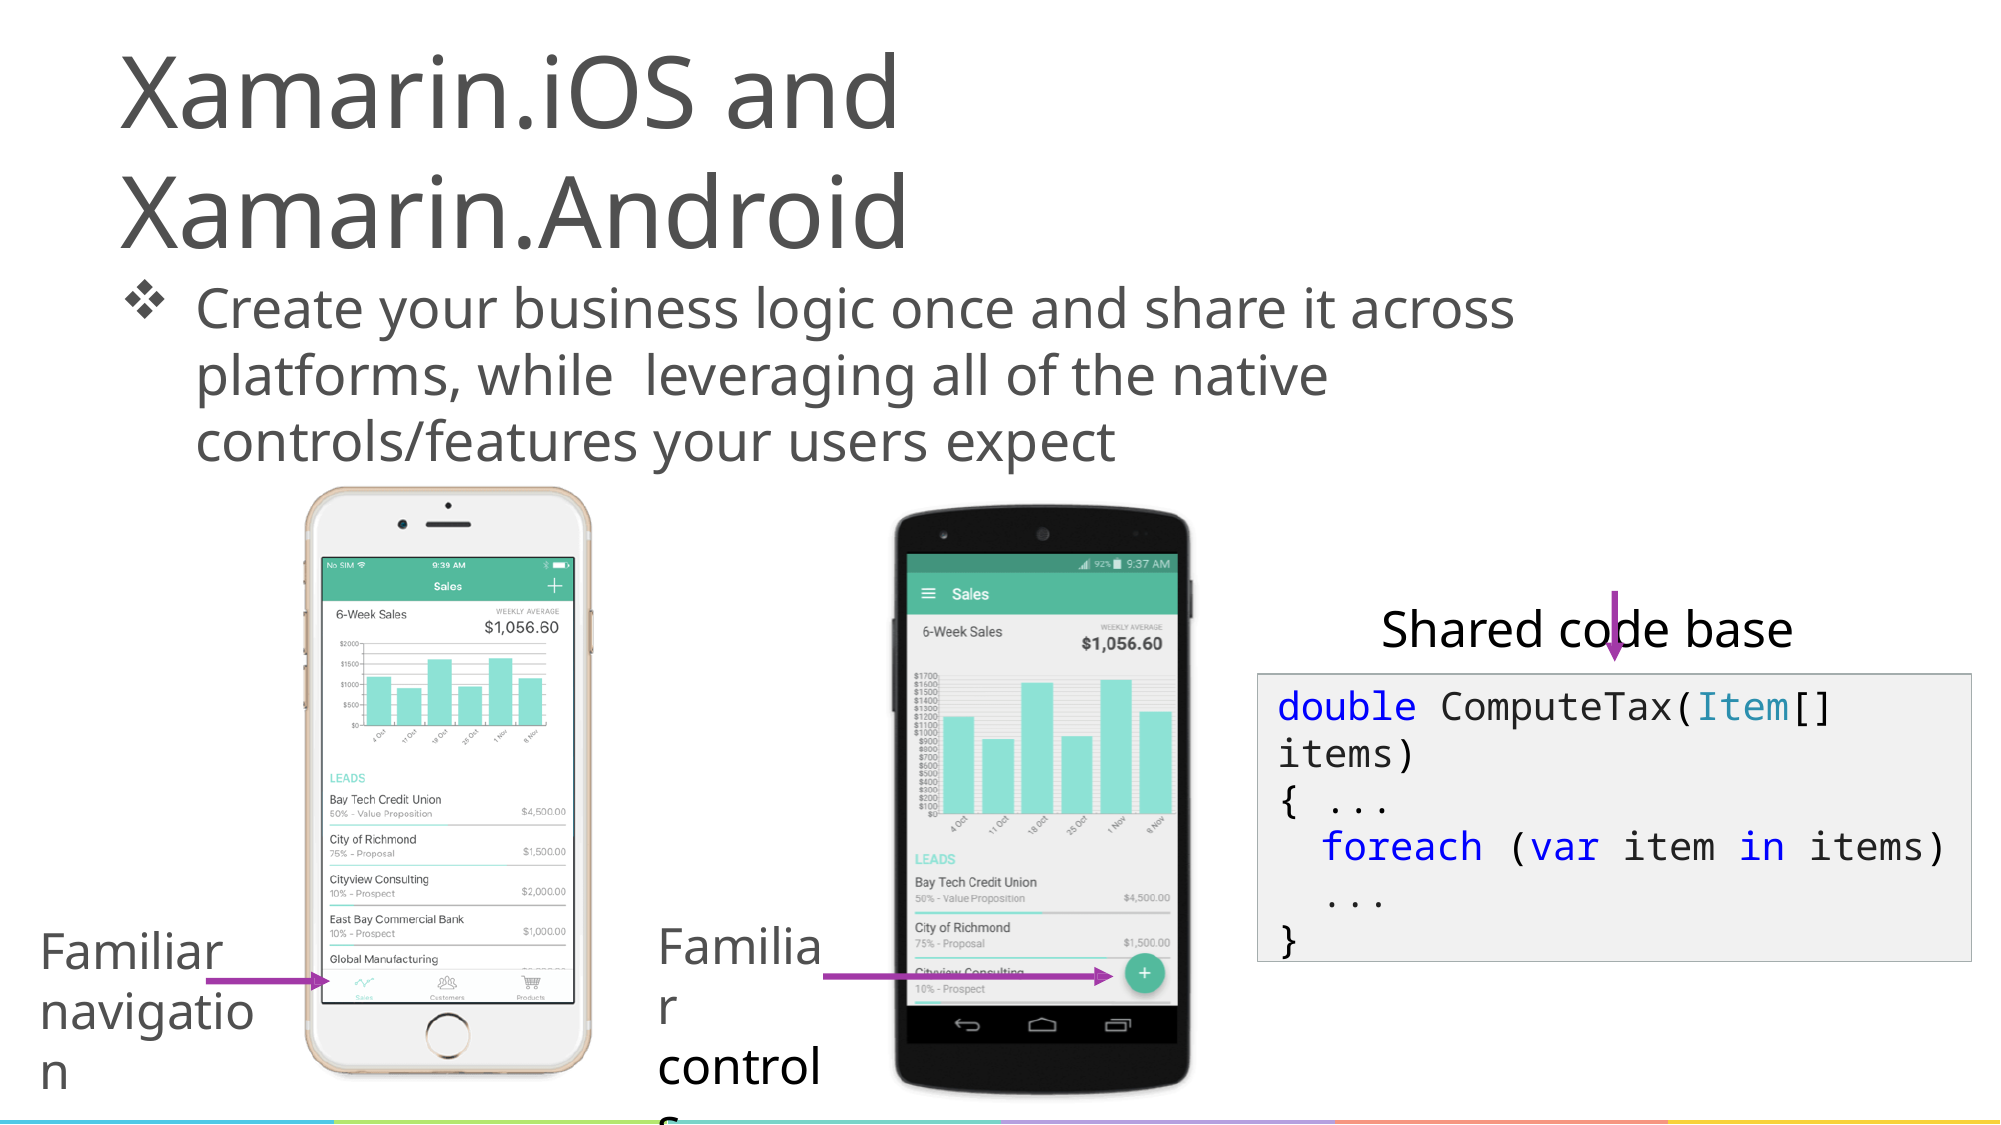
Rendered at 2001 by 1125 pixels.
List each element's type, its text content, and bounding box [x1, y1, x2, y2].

text_box Create your business logic once and share it across platforms, while leveraging all of the native controls/features your users expect Shared code base [117, 270, 1796, 658]
text_box Familiar navigation [36, 916, 260, 1100]
text_box [302, 658, 594, 1082]
text_box [823, 966, 1114, 986]
title Xamarin.iOS and Xamarin.Android [117, 25, 1552, 268]
text_box [1605, 590, 1625, 662]
text_box double ComputeTax(Item[] items) { ... foreach (var item in items) ... } [1257, 673, 1972, 962]
text_box [879, 658, 1201, 1125]
text_box [205, 971, 331, 991]
text_box Familiar controls [655, 911, 827, 1125]
